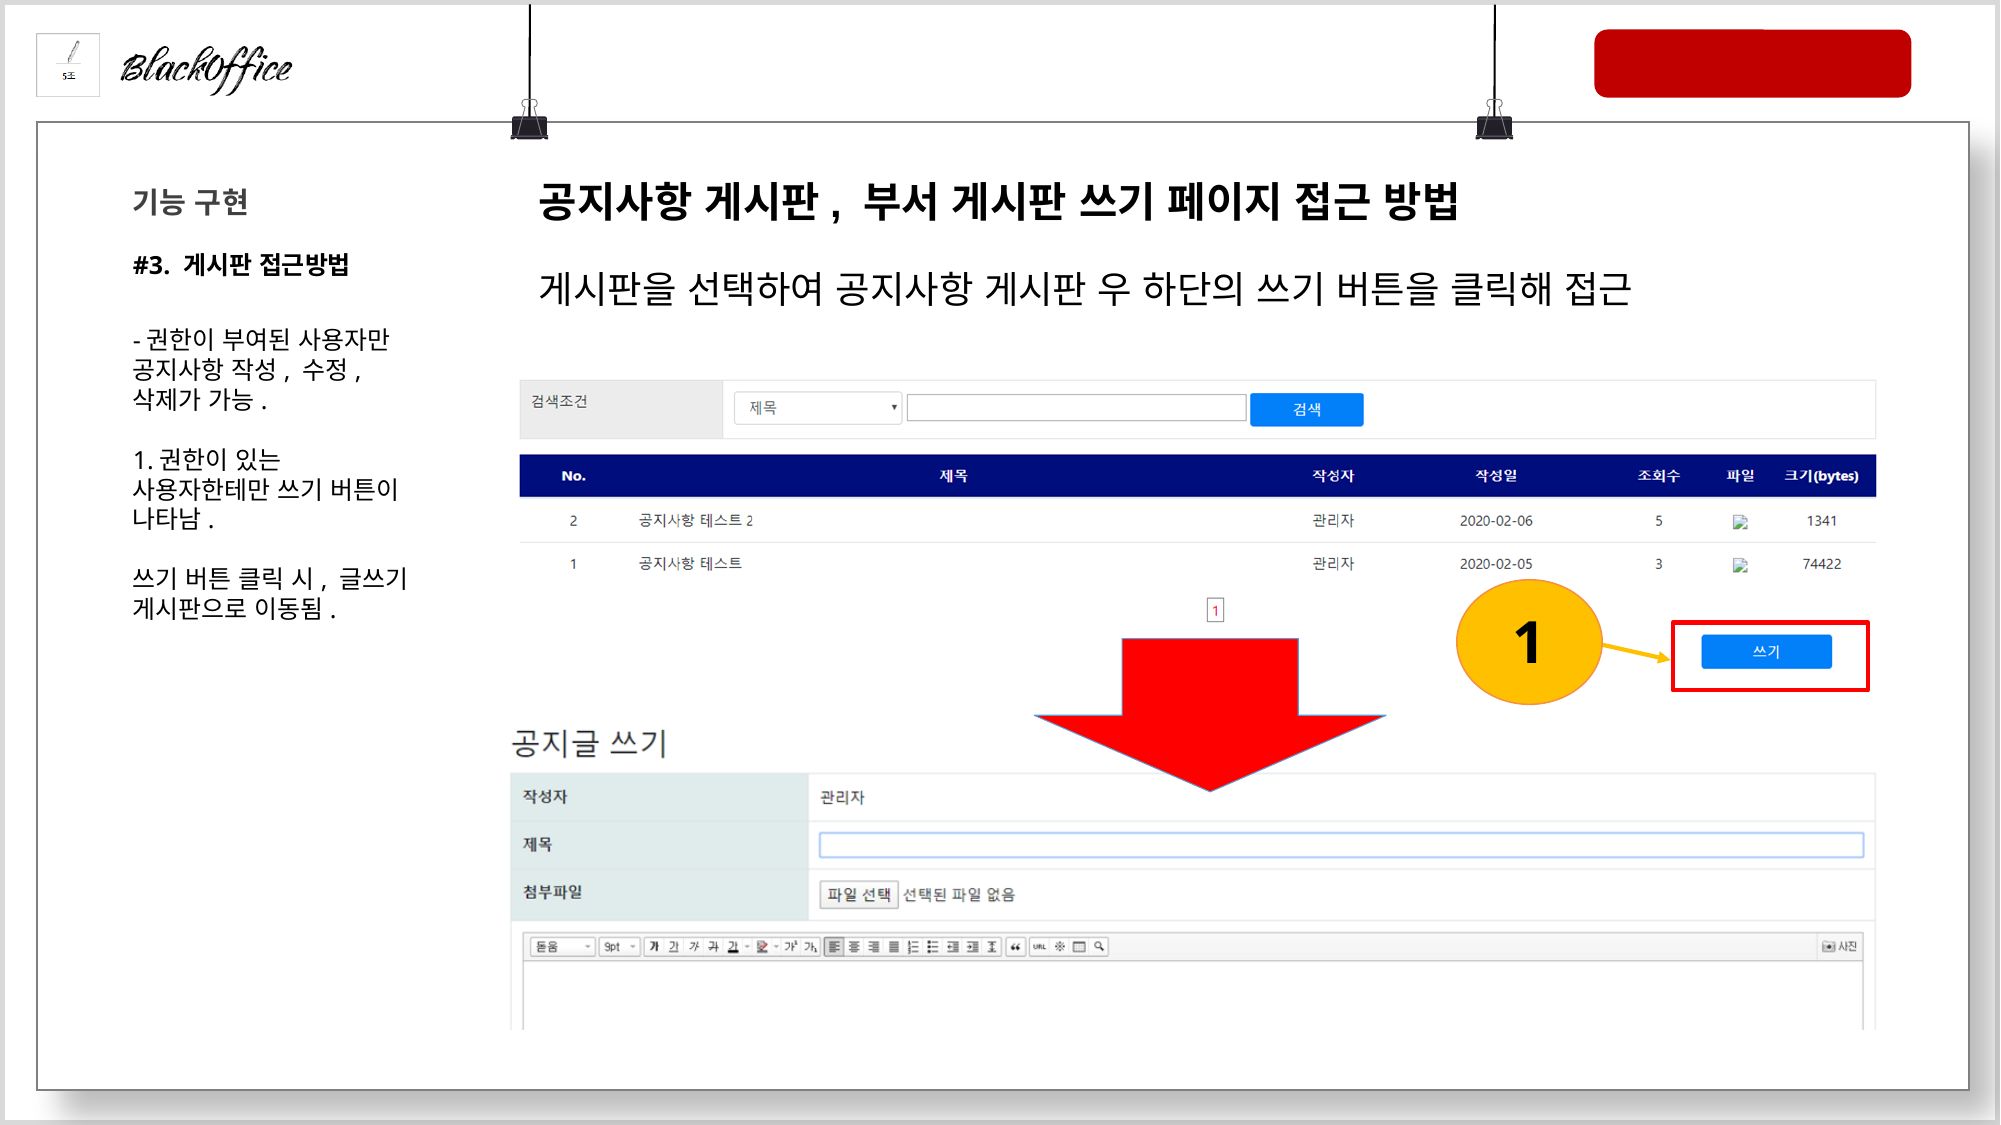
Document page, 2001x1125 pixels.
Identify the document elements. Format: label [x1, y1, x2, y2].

text_box [459, 373, 1923, 708]
text_box [0, 0, 2000, 1125]
picture [491, 706, 1891, 1030]
